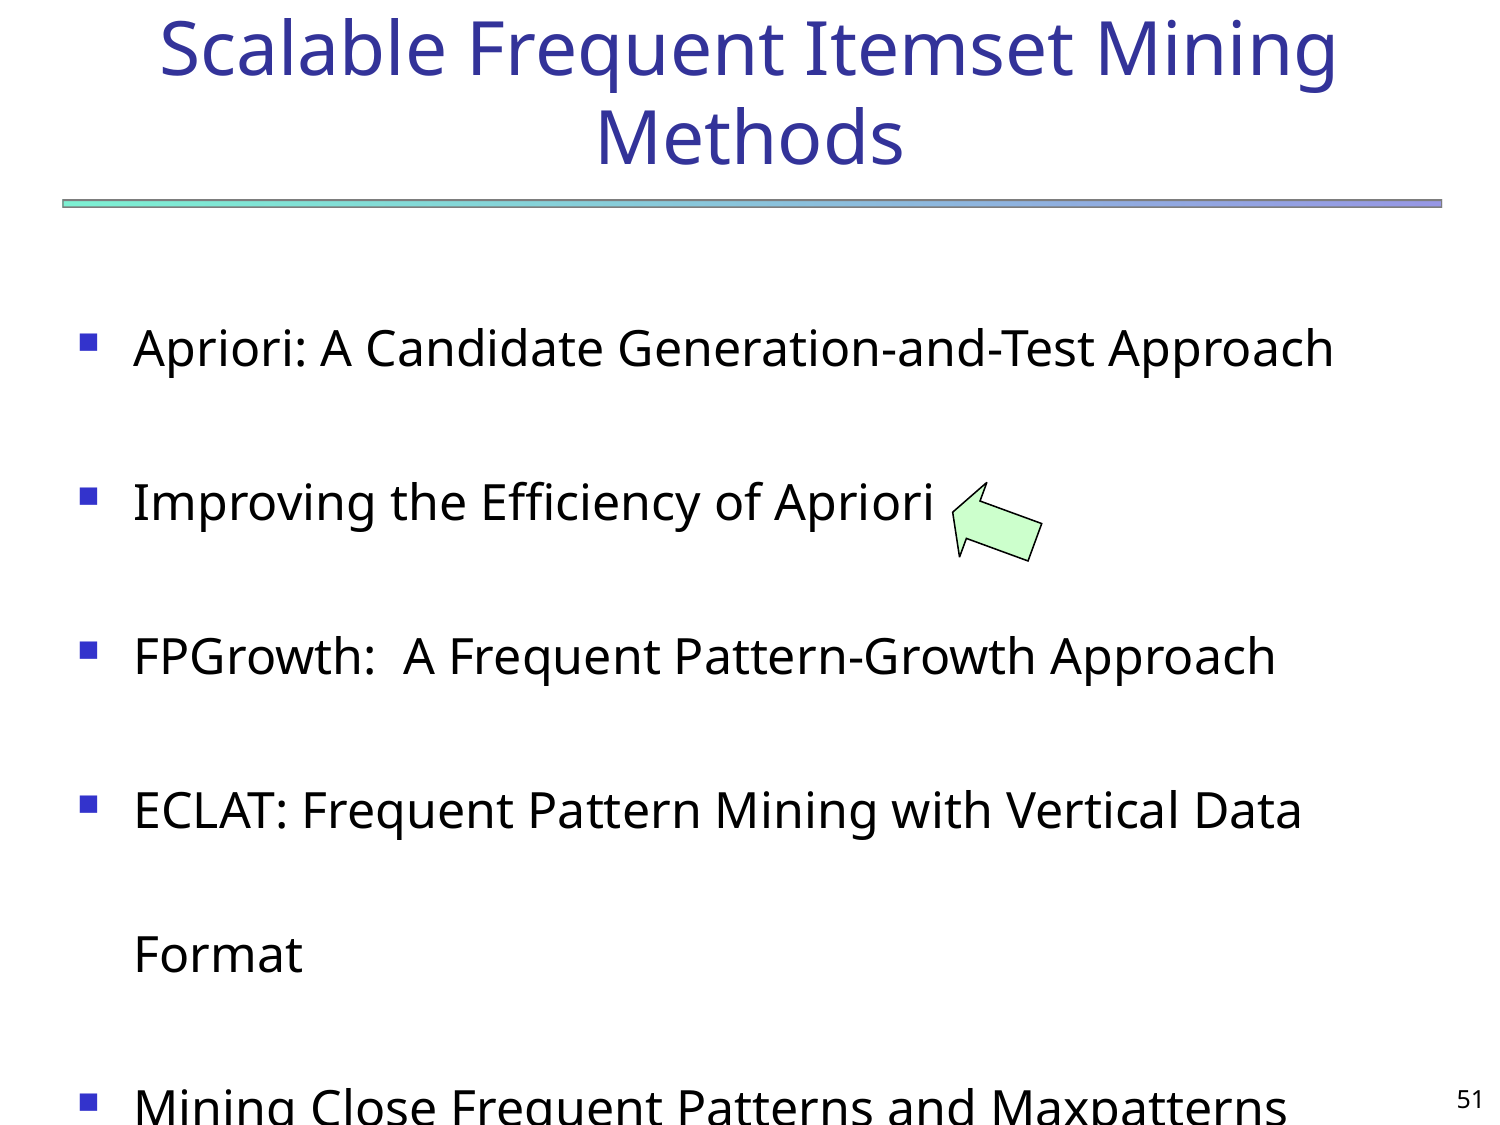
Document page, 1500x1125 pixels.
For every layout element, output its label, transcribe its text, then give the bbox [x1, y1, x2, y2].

text_box [952, 482, 1042, 561]
list Apriori: A Candidate Generation-and-Test Approach Improving the Efficiency of Apriori FPGrowth: A Frequent Pattern-Growth Approach ECLAT: Frequent Pattern Mining with Vertical Data Format Mining Close Frequent Patterns and Maxpatterns [62, 224, 1438, 1063]
text_box 51 [1187, 1062, 1500, 1125]
title Scalable Frequent Itemset Mining Methods [0, 62, 1500, 188]
